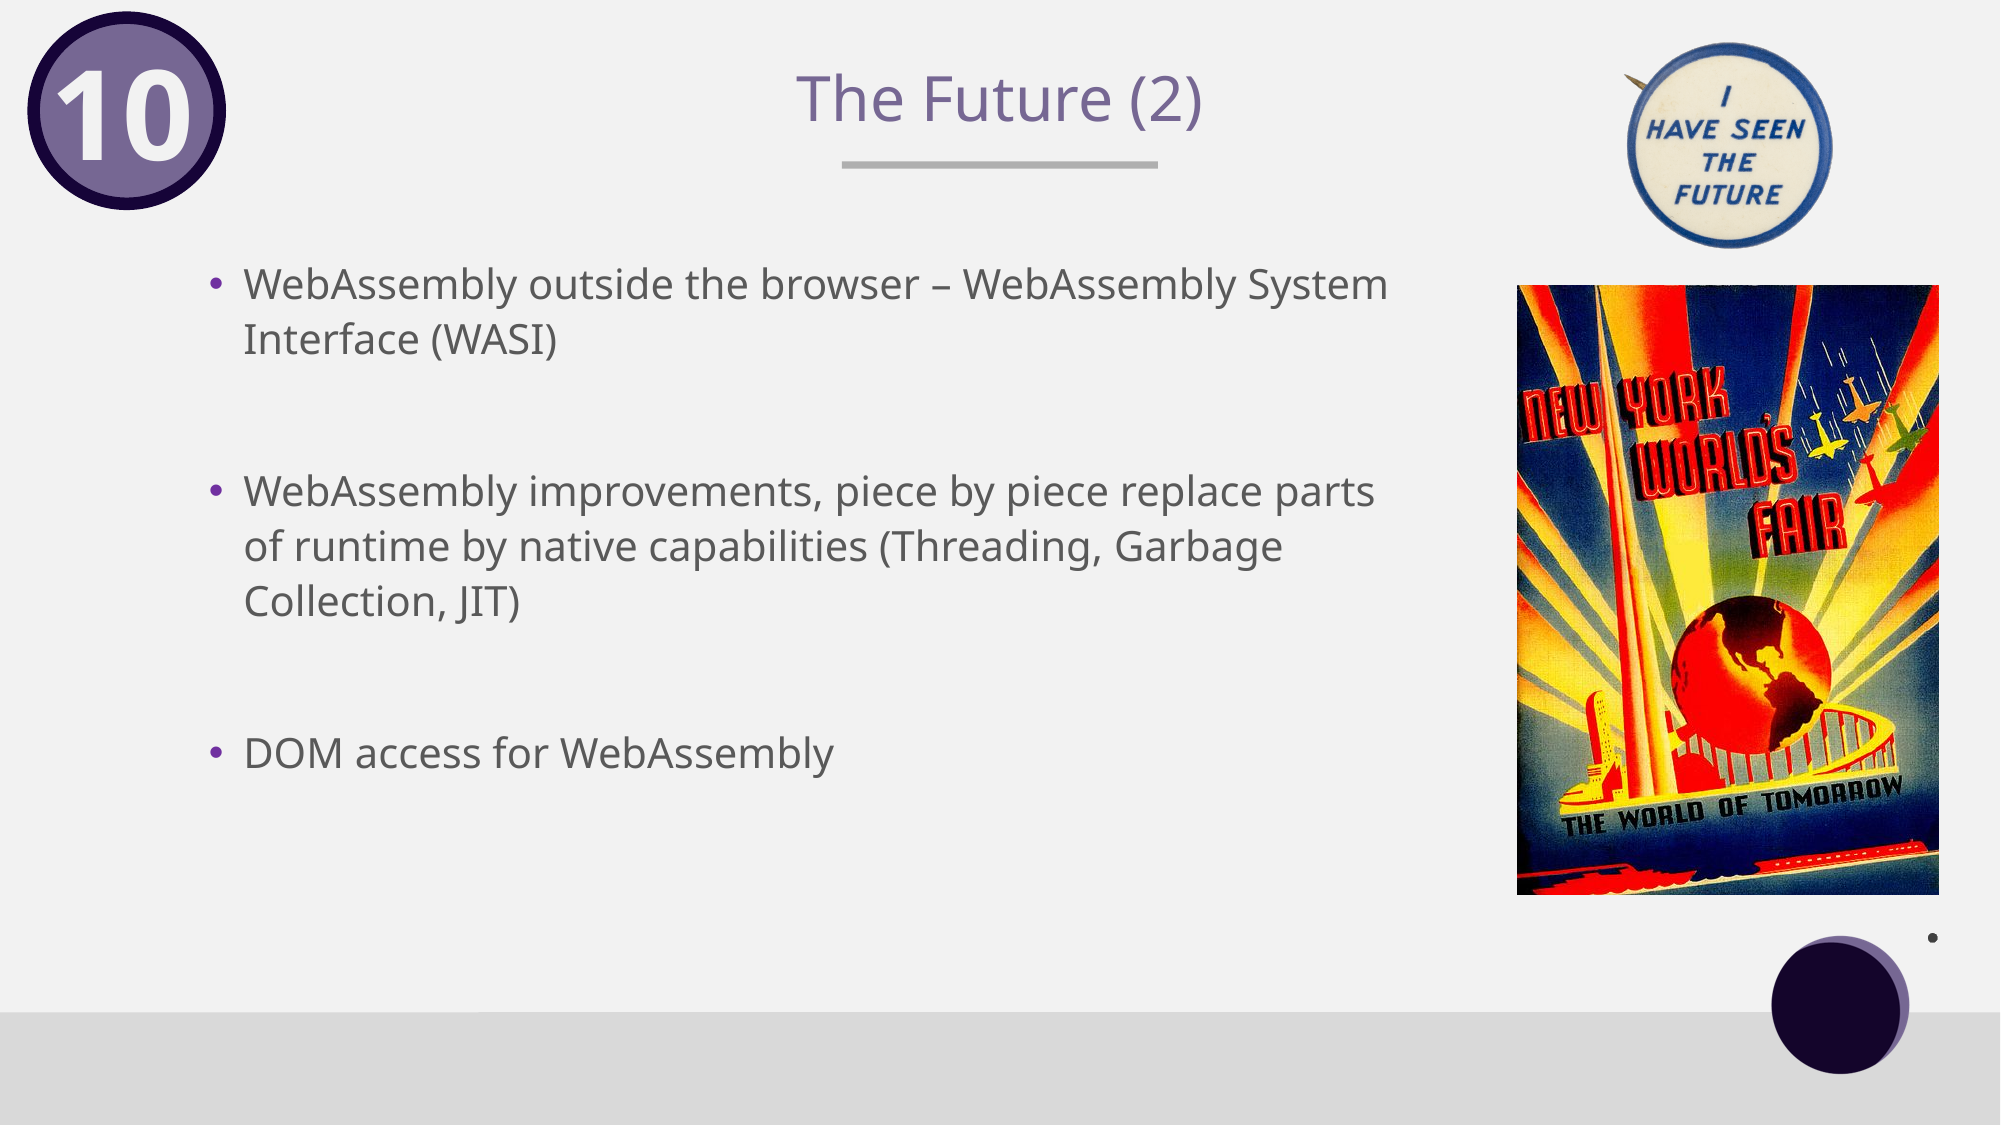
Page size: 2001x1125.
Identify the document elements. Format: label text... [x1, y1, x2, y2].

text_box 10 [24, 17, 220, 204]
title The Future (2) [220, 59, 1597, 137]
picture [1517, 284, 2001, 1083]
picture [1597, 24, 1860, 266]
list WebAssembly outside the browser – WebAssembly System Interface (WASI) WebAssembly improvements, piece by piece replace parts of runtime by native capabilities (Threading, Garbage Collection, JIT) DOM access for WebAssembly [200, 245, 1432, 935]
